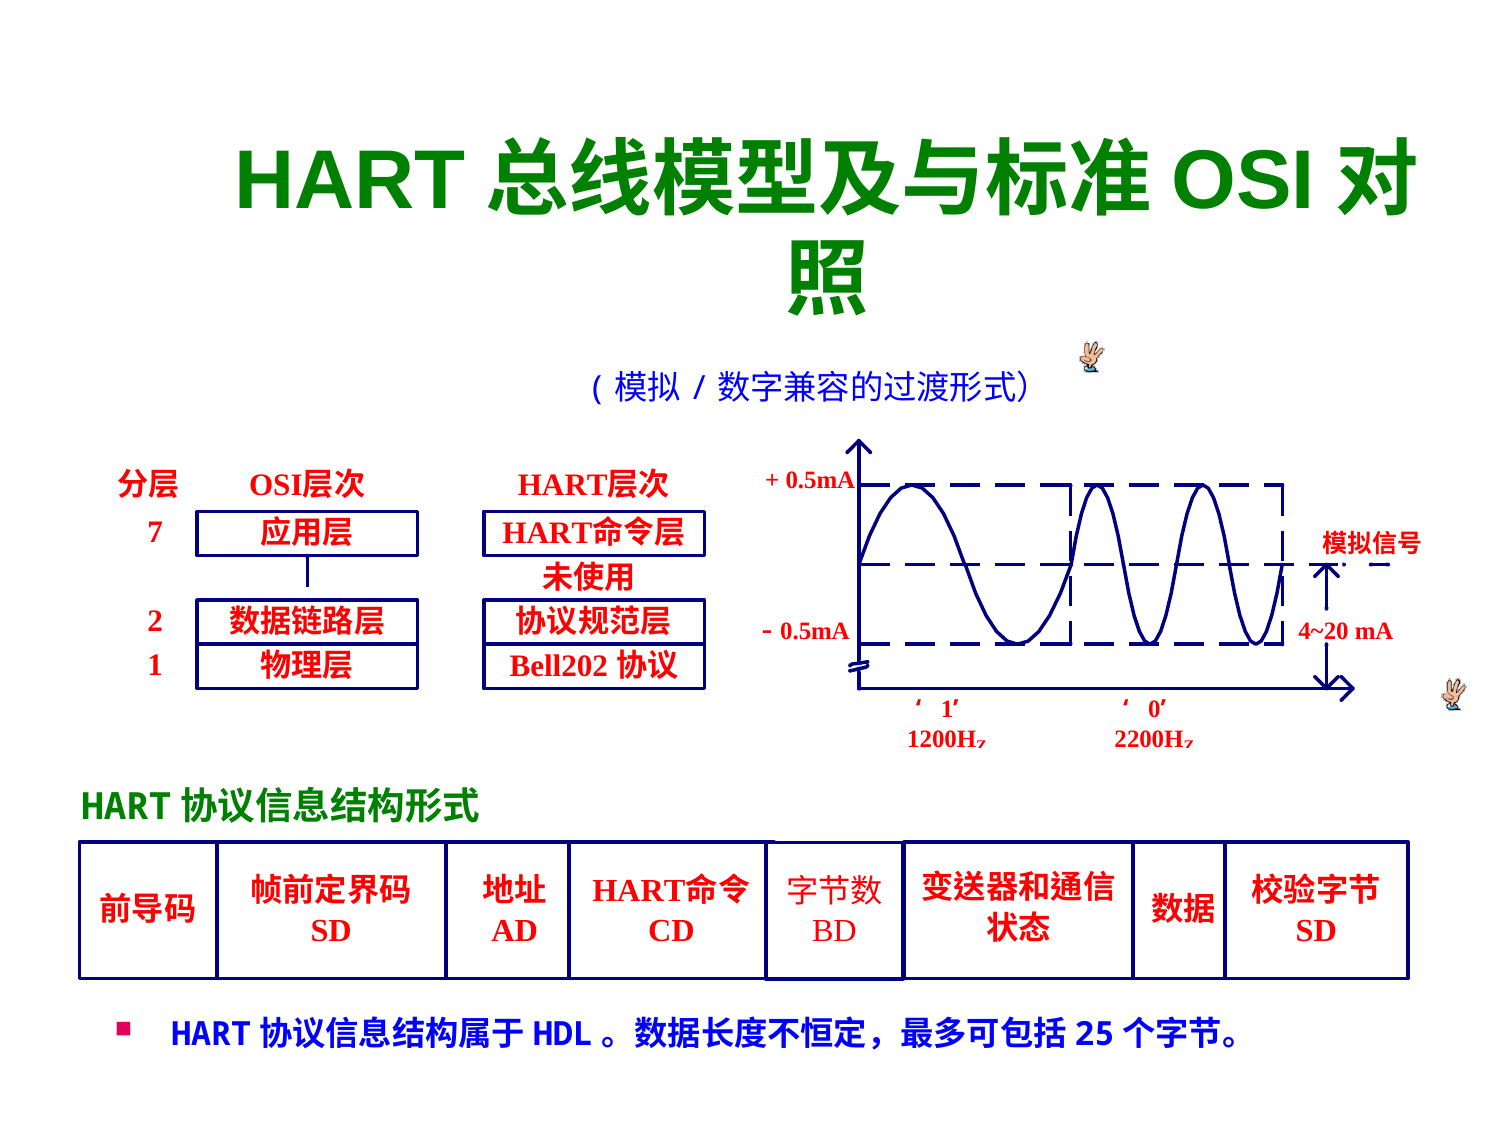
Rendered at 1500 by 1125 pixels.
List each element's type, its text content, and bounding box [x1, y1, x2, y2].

list HART协议信息结构属于HDL。数据长度不恒定，最多可包括25个字节。 [99, 1012, 1376, 1057]
picture [1074, 337, 1105, 374]
picture [1437, 674, 1468, 711]
title HART总线模型及与标准OSI对照 (模拟/数字兼容的过渡形式） [187, 149, 1467, 391]
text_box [74, 837, 1413, 984]
text_box HART协议信息结构形式 [66, 775, 504, 835]
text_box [49, 424, 1500, 748]
